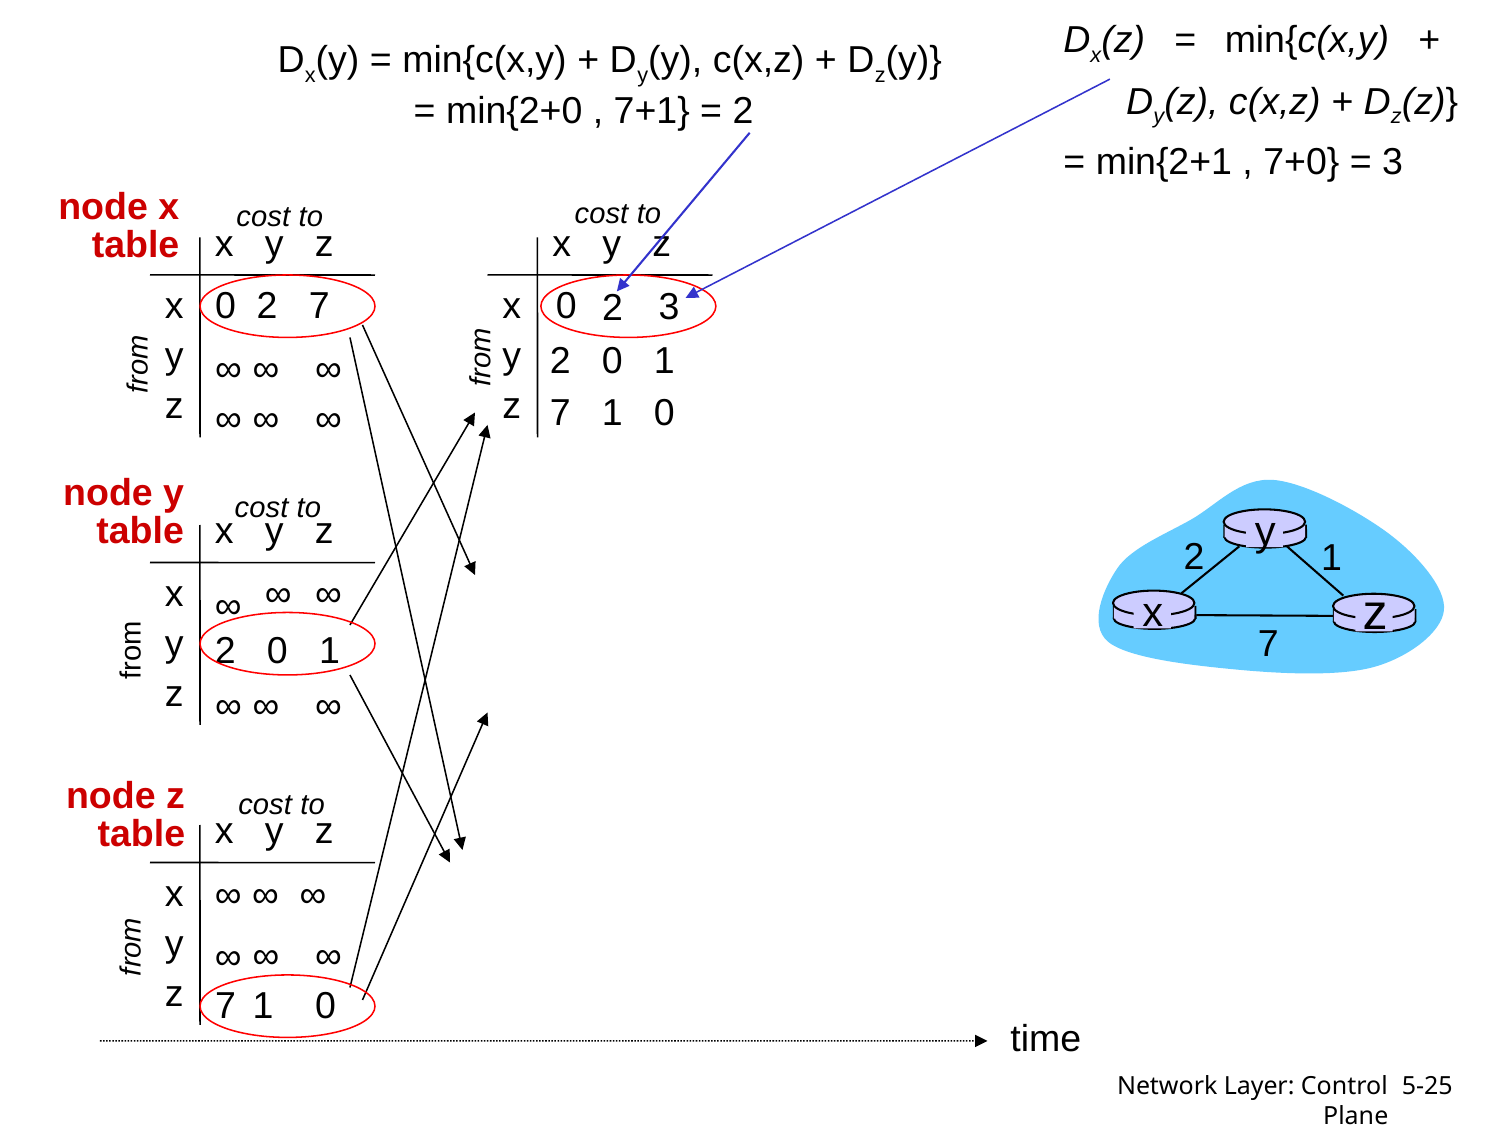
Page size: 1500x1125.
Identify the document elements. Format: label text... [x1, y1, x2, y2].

text_box ∞ [300, 679, 357, 734]
text_box x [487, 274, 537, 324]
text_box 0 [541, 311, 565, 329]
text_box 0 2 7 [200, 274, 284, 301]
text_box time [995, 1006, 1097, 1067]
text_box x y z [199, 499, 349, 559]
text_box 0 [541, 274, 592, 301]
text_box 0 2 7 [200, 311, 242, 334]
text_box x [150, 862, 199, 911]
slide_number 5- [1387, 1062, 1478, 1107]
text_box [200, 274, 376, 338]
text_box x y z [635, 211, 687, 272]
text_box 3 [643, 274, 695, 335]
text_box 2 0 1 [534, 329, 690, 380]
text_box z [150, 661, 199, 722]
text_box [1087, 477, 1447, 677]
text_box from [111, 320, 161, 409]
text_box y [150, 611, 199, 661]
text_box [200, 612, 376, 675]
text_box ∞ [250, 561, 300, 574]
text_box 0 [300, 974, 351, 983]
text_box ∞ [237, 924, 295, 975]
text_box [540, 278, 587, 334]
text_box 7 1 0 [534, 380, 690, 441]
text_box z [150, 374, 199, 434]
text_box ∞ [300, 386, 357, 447]
text_box y [487, 324, 537, 374]
text_box node x table [43, 181, 195, 273]
text_box ∞ [353, 674, 357, 686]
text_box [350, 424, 491, 984]
text_box 2 [587, 275, 644, 336]
text_box cost to [219, 481, 337, 531]
text_box ∞ 2 0 1 [200, 574, 356, 639]
text_box 1 [237, 974, 282, 980]
text_box ∞ [200, 679, 237, 734]
text_box ∞ [237, 386, 295, 447]
text_box ∞ [352, 939, 363, 985]
text_box node z table [51, 770, 200, 862]
text_box 0 [333, 1029, 351, 1034]
text_box node y table [48, 467, 199, 559]
text_box ∞ [357, 924, 363, 954]
text_box from [453, 313, 487, 402]
text_box [435, 834, 451, 863]
footer Network Layer: Control Plane [1045, 1062, 1404, 1102]
text_box Dx(y) = min{c(x,y) + Dy(y), c(x,z) + Dz(y)} = min{2+0 , 7+1} = 2 [262, 27, 968, 139]
text_box x [150, 274, 199, 324]
text_box ∞ [237, 336, 295, 386]
text_box ∞ [200, 386, 237, 447]
text_box [366, 712, 489, 992]
text_box ∞ [199, 924, 237, 985]
text_box [695, 285, 702, 291]
text_box ∞ [300, 336, 357, 386]
text_box Dx(z) = min{c(x,y) + Dy(z), c(x,z) + Dz(z)} = min{2+1 , 7+0} = 3 [1048, 0, 1484, 190]
text_box [460, 541, 476, 575]
text_box from [104, 606, 150, 695]
text_box cost to [221, 190, 338, 240]
text_box ∞ [300, 924, 357, 978]
text_box ∞ [300, 561, 357, 612]
text_box y [161, 324, 199, 374]
text_box cost to [559, 187, 676, 238]
text_box [200, 974, 376, 1038]
text_box 0 2 7 [291, 274, 345, 282]
text_box [695, 79, 1110, 298]
text_box [975, 1034, 988, 1048]
text_box ∞ 2 0 1 [200, 649, 356, 679]
text_box from [104, 902, 150, 991]
text_box [451, 797, 466, 850]
text_box z [150, 961, 199, 1022]
text_box ∞ [200, 336, 237, 386]
text_box x y z [537, 211, 660, 272]
text_box ∞ [352, 964, 357, 984]
text_box ∞ [237, 679, 295, 734]
text_box ∞ [295, 924, 300, 975]
text_box [351, 412, 475, 622]
text_box ∞ ∞ ∞ [199, 862, 363, 923]
text_box z [487, 374, 534, 434]
text_box 7 [200, 974, 237, 1001]
text_box x y z [200, 799, 349, 859]
text_box [695, 290, 716, 327]
text_box y [150, 911, 199, 961]
text_box x y z [199, 211, 349, 272]
text_box 7 [200, 1011, 237, 1034]
text_box cost to [223, 777, 340, 828]
text_box x [150, 561, 199, 611]
